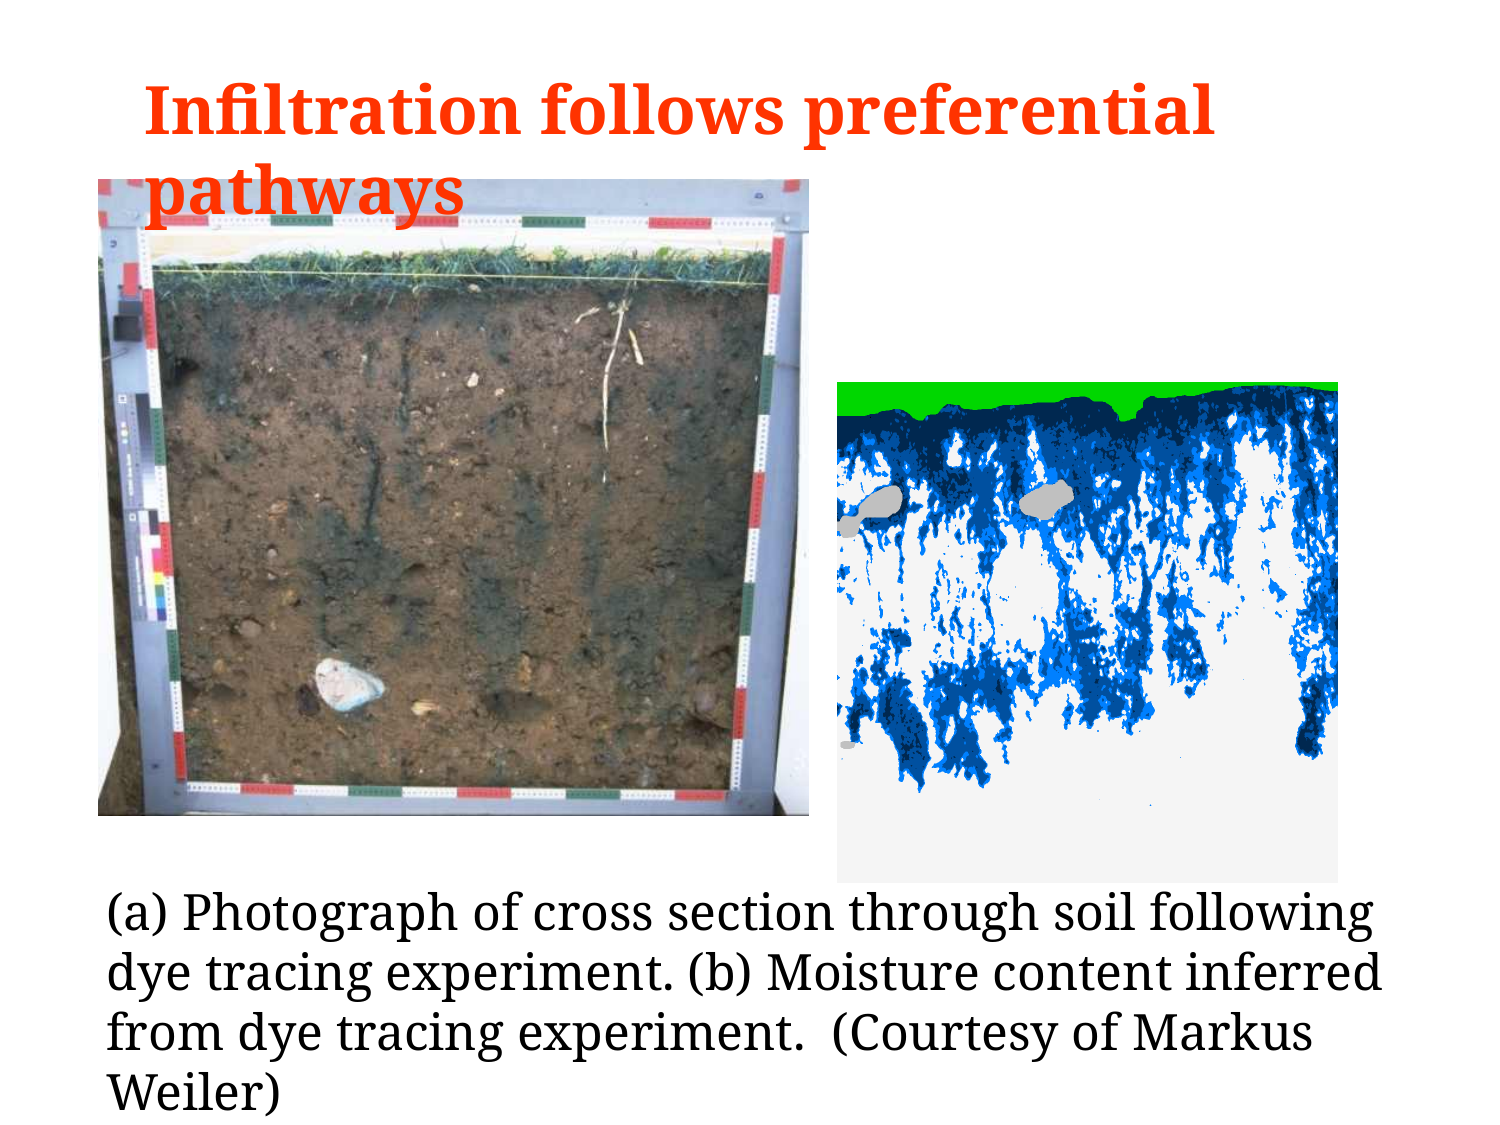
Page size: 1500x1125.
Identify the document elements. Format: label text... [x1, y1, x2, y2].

text_box (a) Photograph of cross section through soil following dye tracing experiment. (b) Moisture content inferred from dye tracing experiment. (Courtesy of Markus Weiler) [91, 872, 1431, 1125]
picture [97, 179, 809, 816]
text_box Infiltration follows preferential pathways [129, 60, 1355, 236]
picture [837, 382, 1338, 884]
